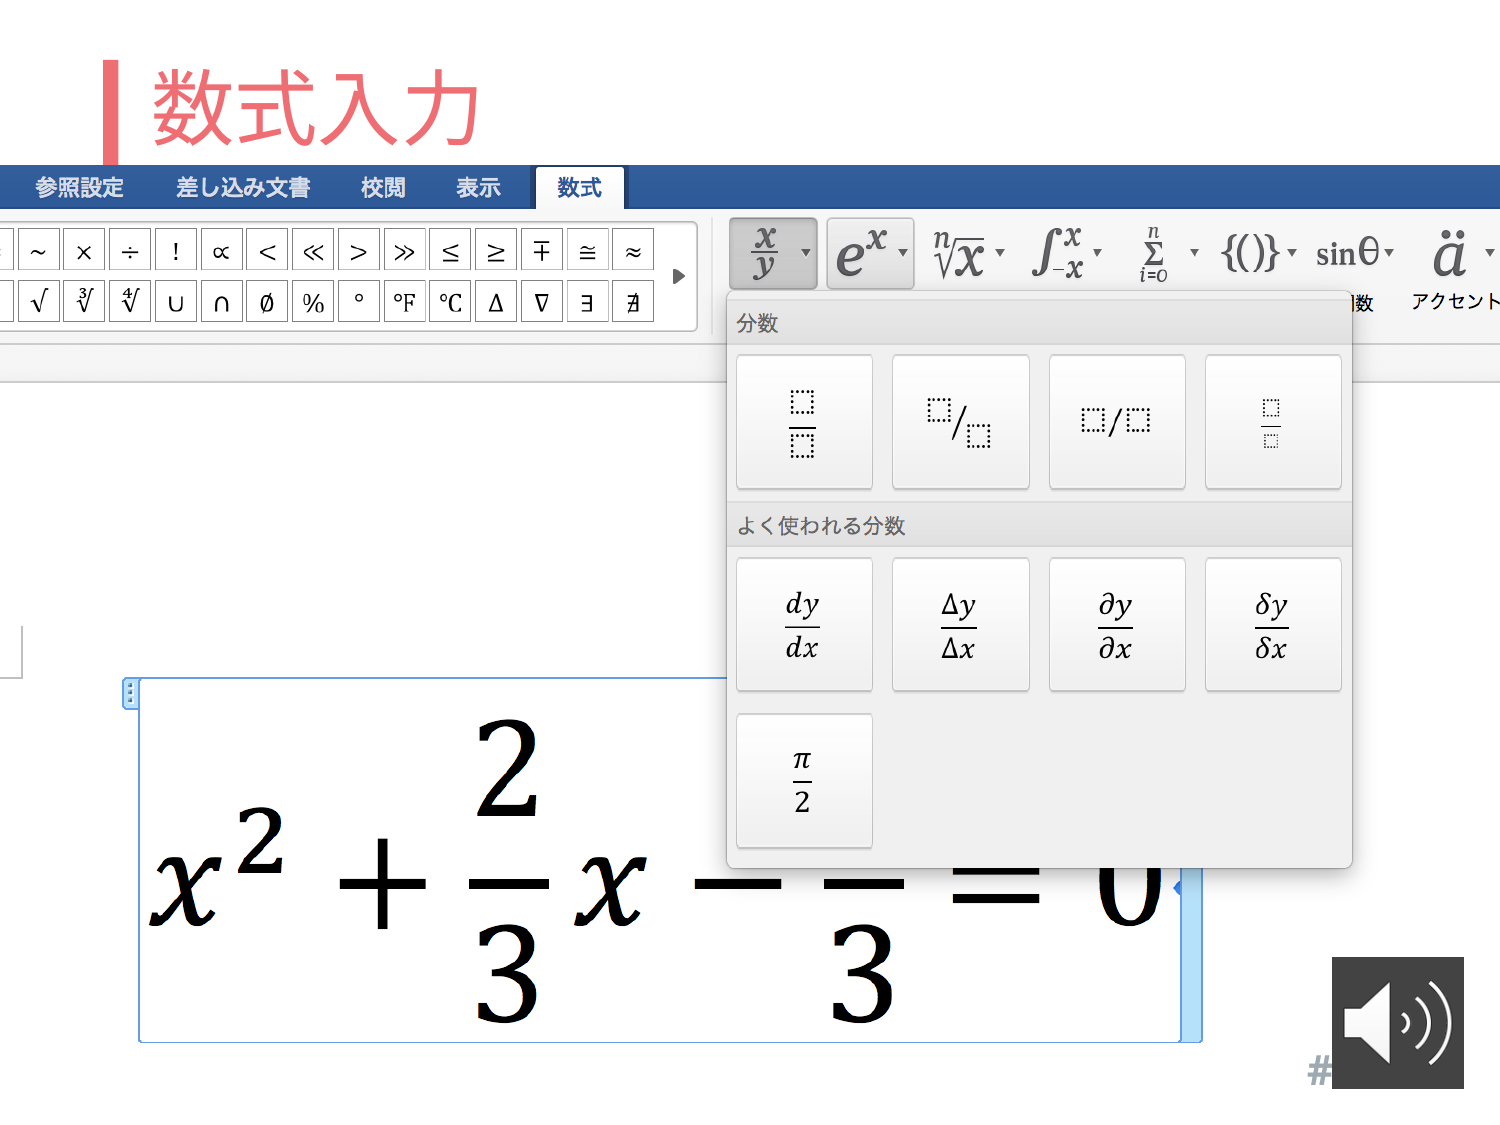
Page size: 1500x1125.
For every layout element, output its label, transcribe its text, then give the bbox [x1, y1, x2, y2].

picture [0, 165, 1500, 1090]
slide_number #24 [1059, 1043, 1397, 1103]
title 数式入力 [136, 59, 1397, 165]
